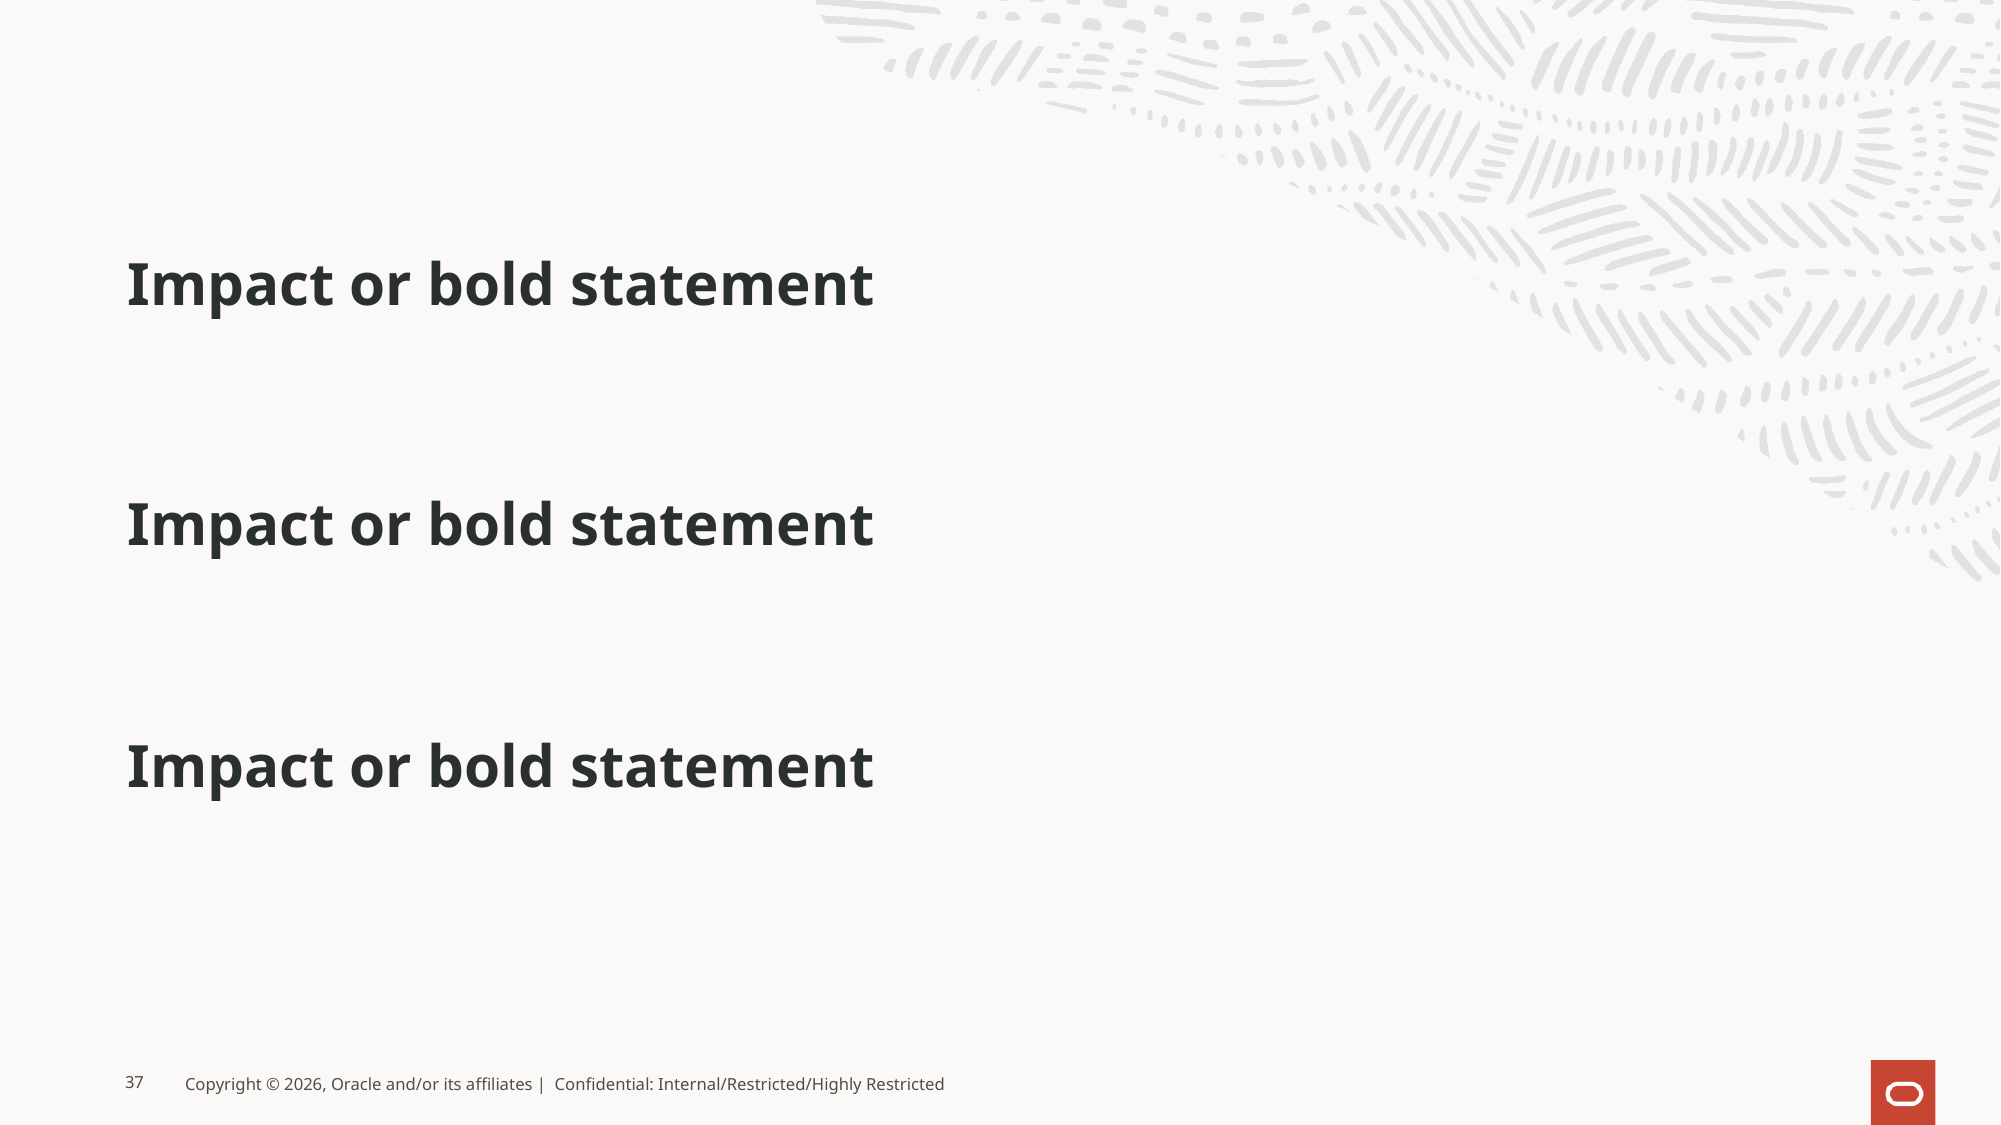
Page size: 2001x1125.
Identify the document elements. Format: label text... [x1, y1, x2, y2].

picture [797, 0, 2000, 619]
list Impact or bold statement [127, 187, 1330, 378]
slide_number 37 [125, 1053, 185, 1114]
list Impact or bold statement [127, 667, 1330, 862]
list Impact or bold statement [127, 426, 1330, 619]
footer Copyright © 2026, Oracle and/or its affiliates | Confidential: Internal/Restricted/Highly Restricted [185, 1053, 1128, 1114]
